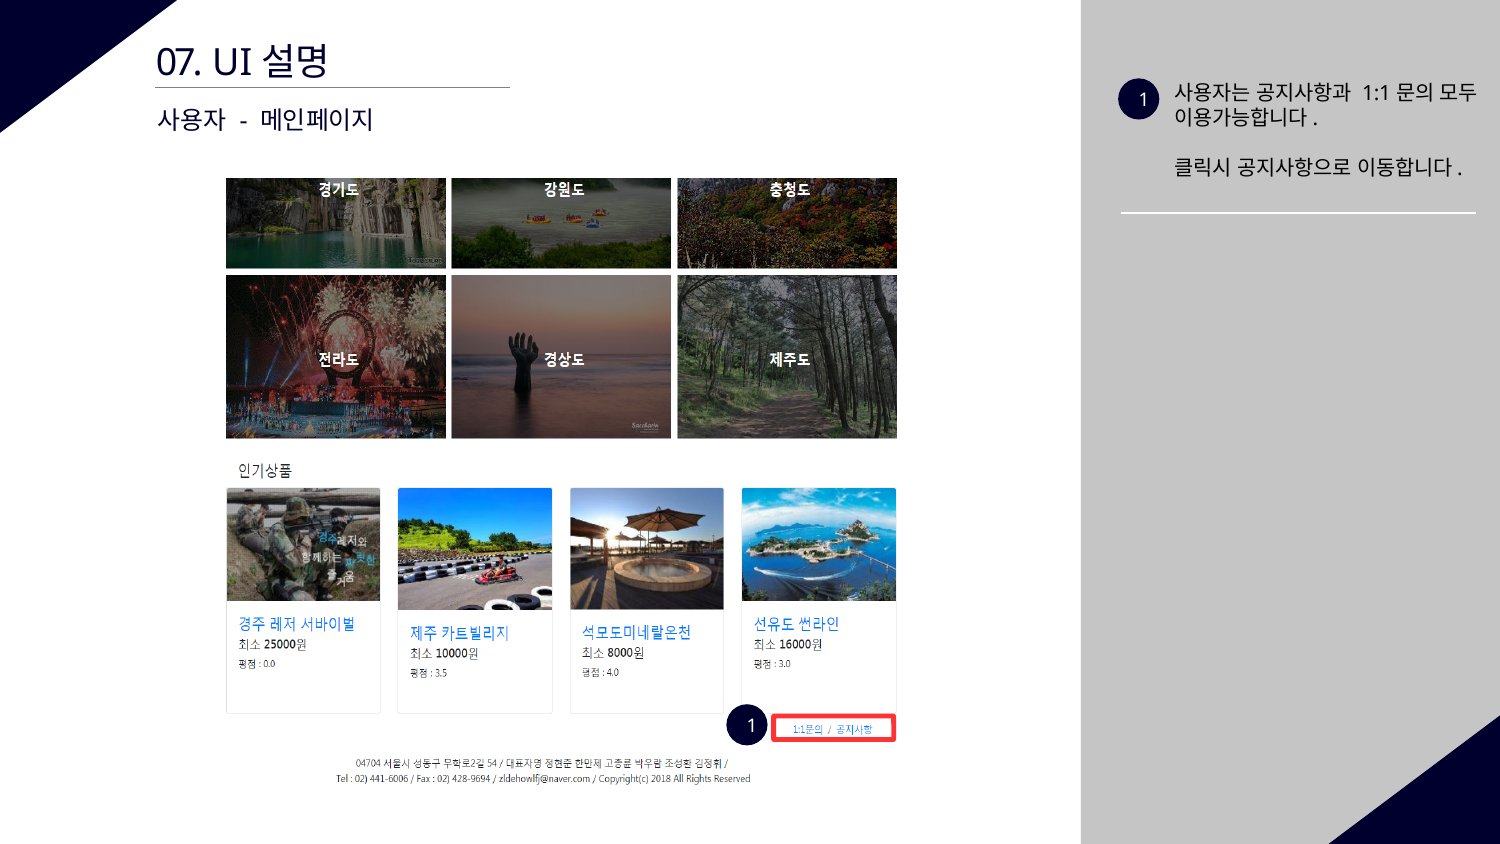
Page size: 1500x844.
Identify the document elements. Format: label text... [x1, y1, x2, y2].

picture [0, 178, 1024, 785]
text_box 1 [1116, 76, 1162, 122]
text_box 사용자 - 메인페이지 [142, 97, 390, 142]
text_box 07. [141, 30, 218, 90]
text_box UI설명 [218, 30, 346, 87]
text_box 사용자는 공지사항과 1:1문의 모두 이용가능합니다. 클릭시 공지사항으로 이동합니다. [1159, 72, 1499, 187]
